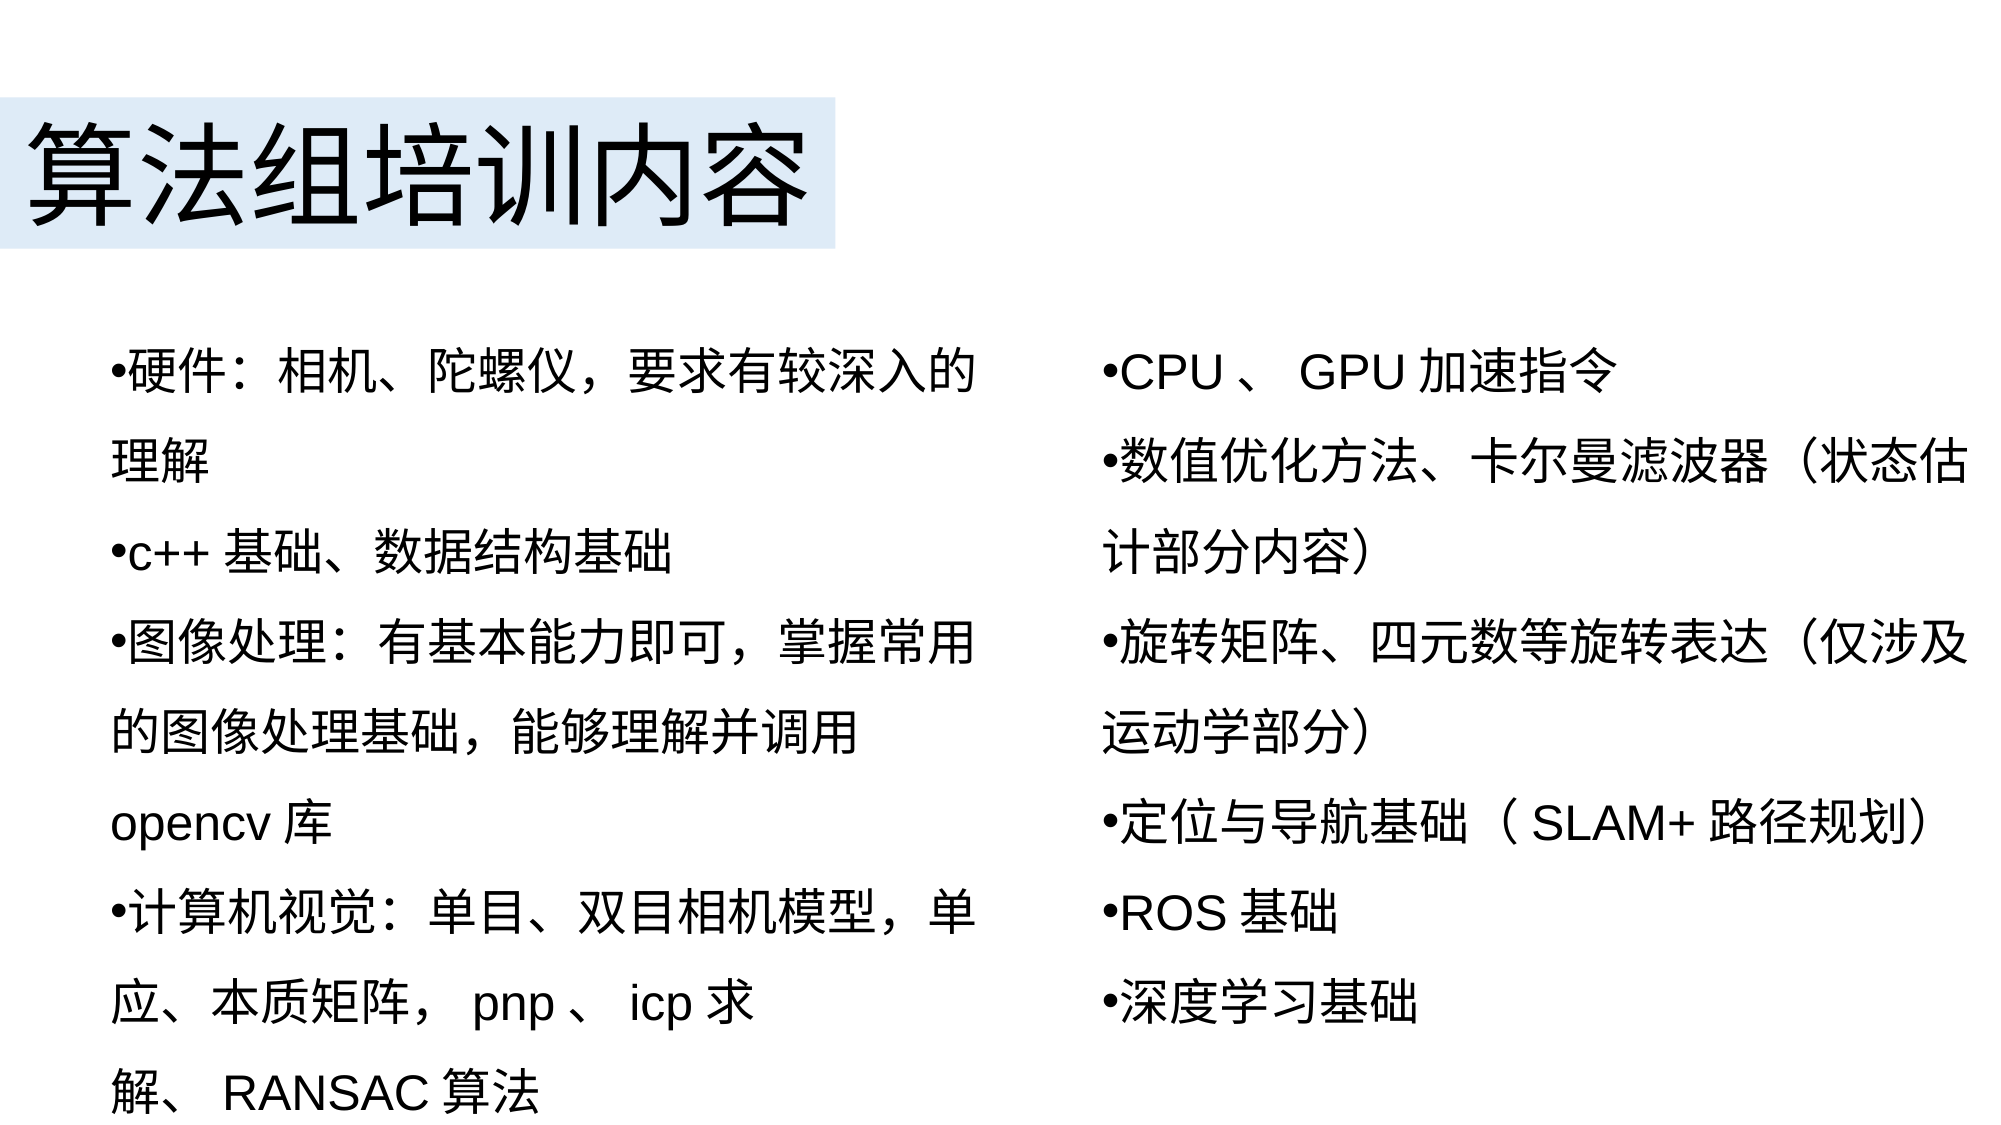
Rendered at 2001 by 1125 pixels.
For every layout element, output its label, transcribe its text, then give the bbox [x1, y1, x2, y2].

text_box CPU、GPU加速指令 数值优化方法、卡尔曼滤波器（状态估计部分内容） 旋转矩阵、四元数等旋转表达（仅涉及运动学部分） 定位与导航基础（SLAM+路径规划） ROS基础 深度学习基础 [1087, 302, 2000, 1038]
text_box [0, 96, 836, 250]
text_box 算法组培训内容 [9, 97, 866, 247]
text_box 硬件：相机、陀螺仪，要求有较深入的理解 c++基础、数据结构基础 图像处理：有基本能力即可，掌握常用的图像处理基础，能够理解并调用opencv库 计算机视觉：单目、双目相机模型，单应、本质矩阵，pnp、icp求解、RANSAC算法 [95, 302, 1009, 1125]
